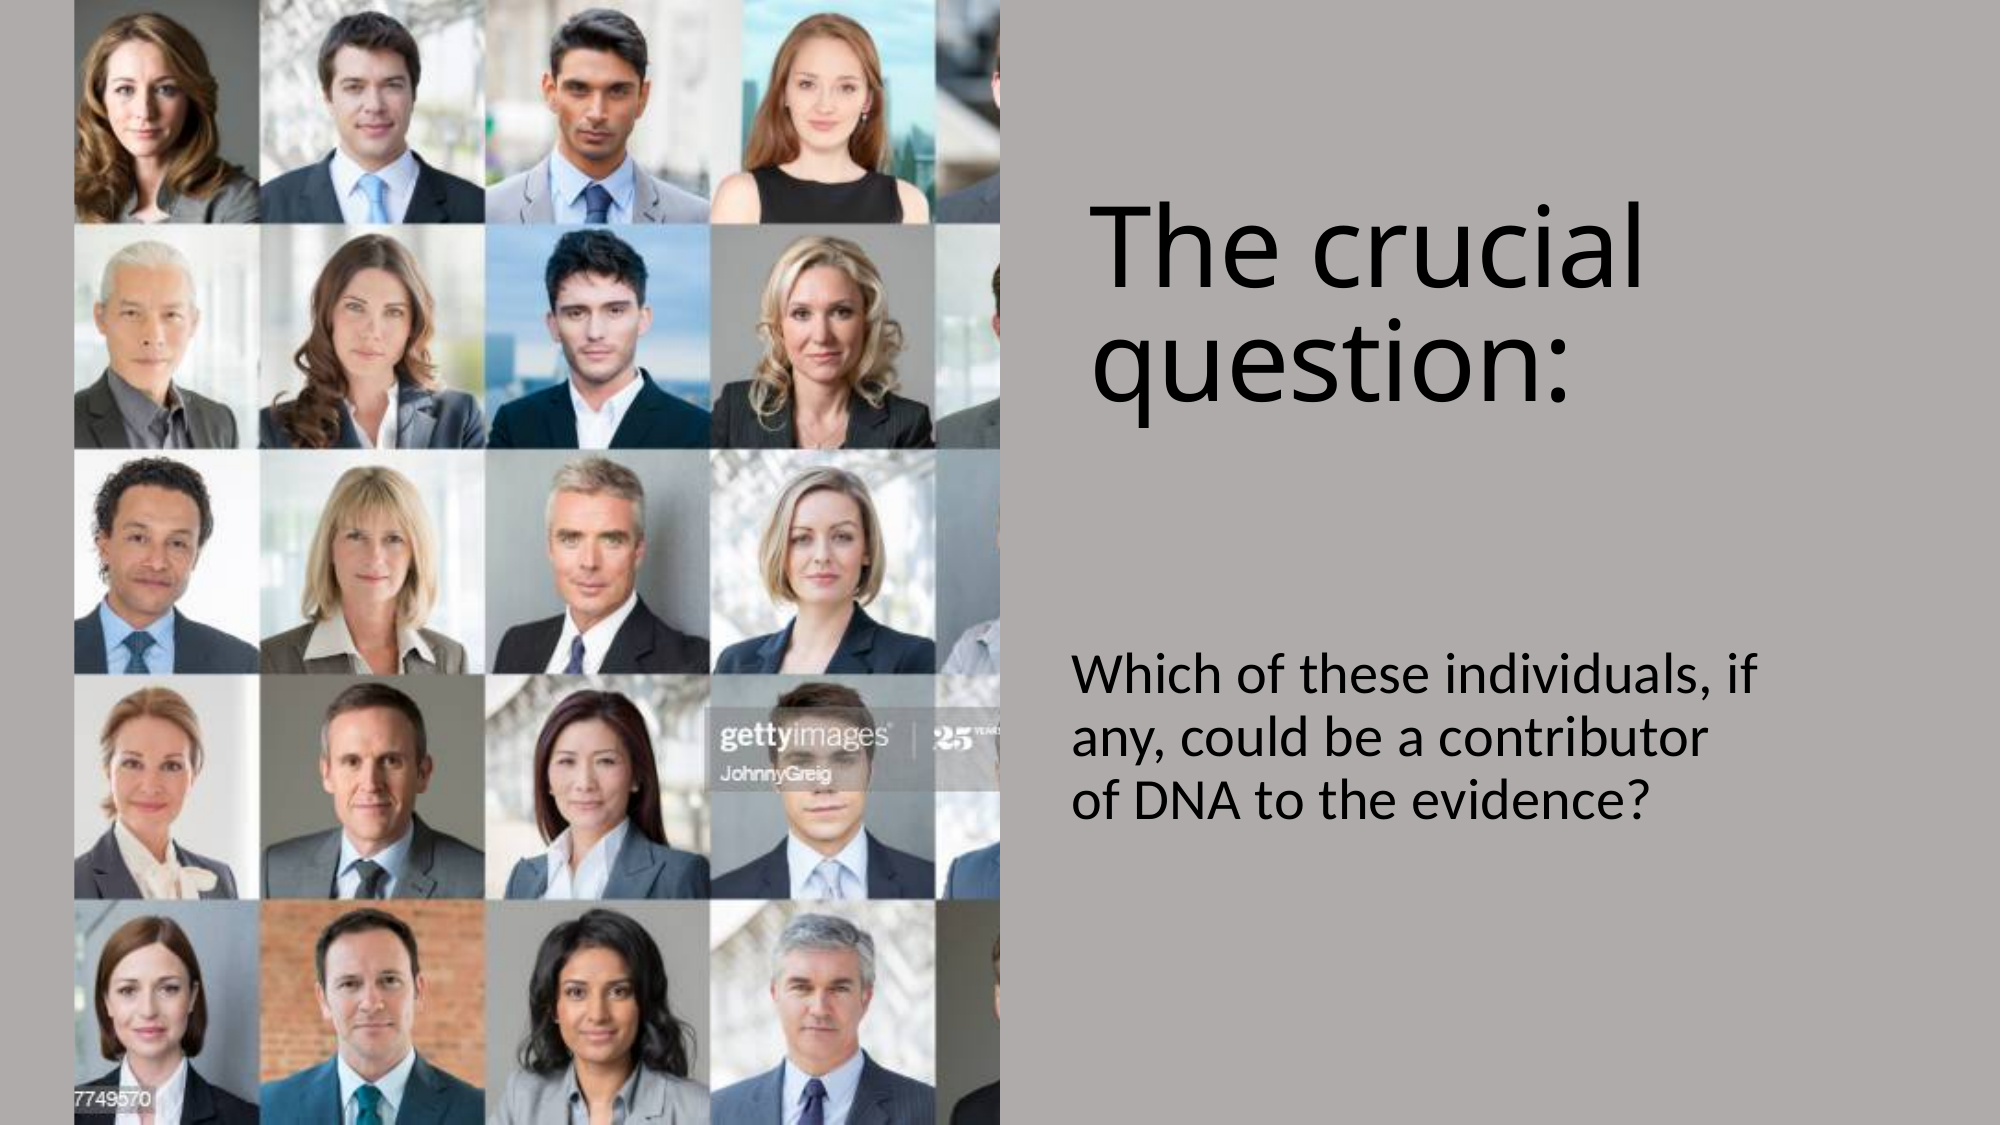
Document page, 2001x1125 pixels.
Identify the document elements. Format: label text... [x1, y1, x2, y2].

title The crucial question: [1074, 177, 1720, 433]
picture [74, 0, 1000, 1125]
list Which of these individuals, if any, could be a contributor of DNA to the evidence? [1056, 636, 1776, 1001]
